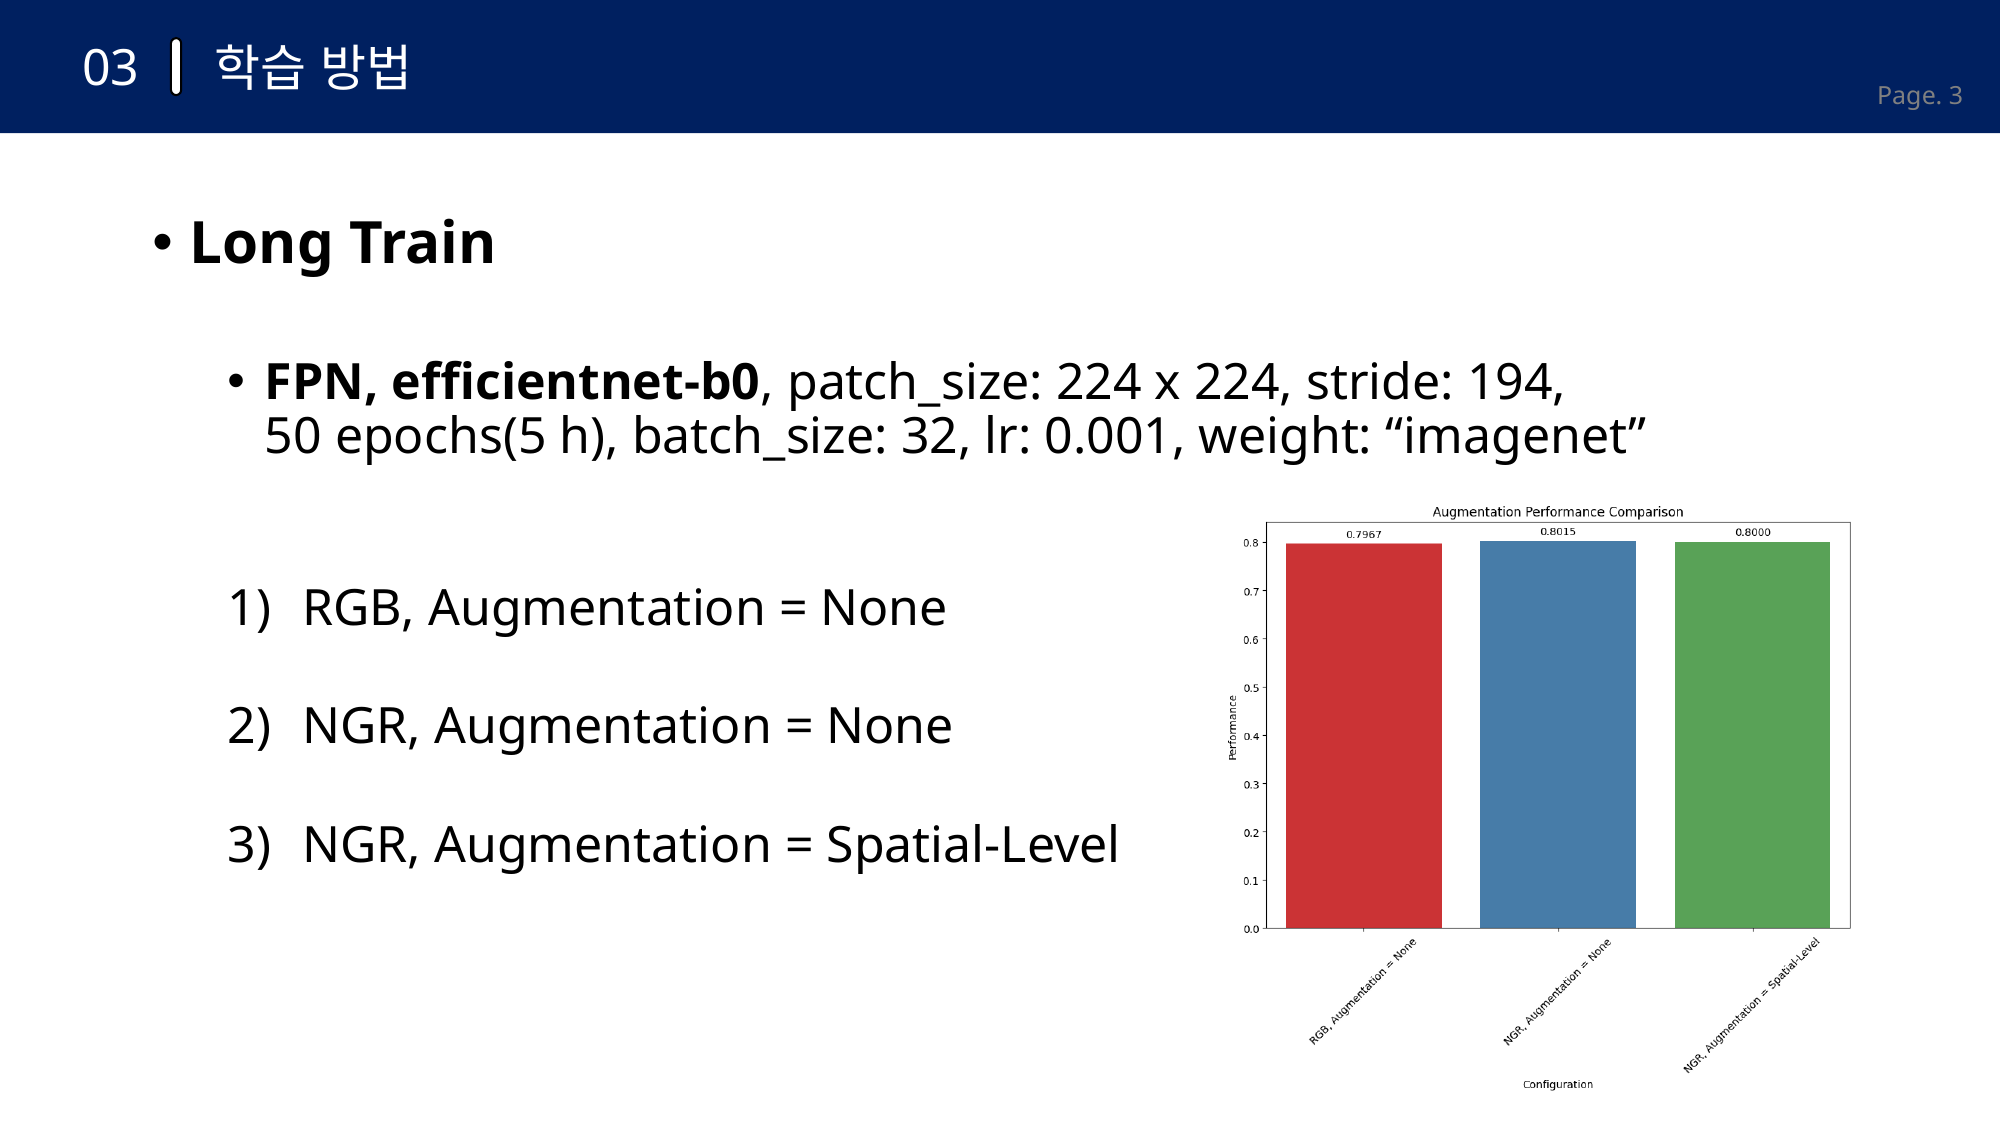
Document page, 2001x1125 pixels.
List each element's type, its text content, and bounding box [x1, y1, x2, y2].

text_box Page. 3 [1813, 72, 1979, 118]
text_box [0, 0, 2000, 134]
picture [1220, 498, 1857, 1097]
text_box 03 [50, 28, 171, 103]
text_box 학습 방법 [199, 28, 1245, 104]
text_box [171, 36, 183, 97]
list Long Train FPN, efficientnet-b0, patch_size: 224 x 224, stride: 194, 50 epochs(5 h), batch_size: 32, lr: 0.001, weight: “imagenet” RGB, Augmentation = None NGR, Augmentation = None NGR, Augmentation = Spatial-Level [137, 205, 1986, 1075]
